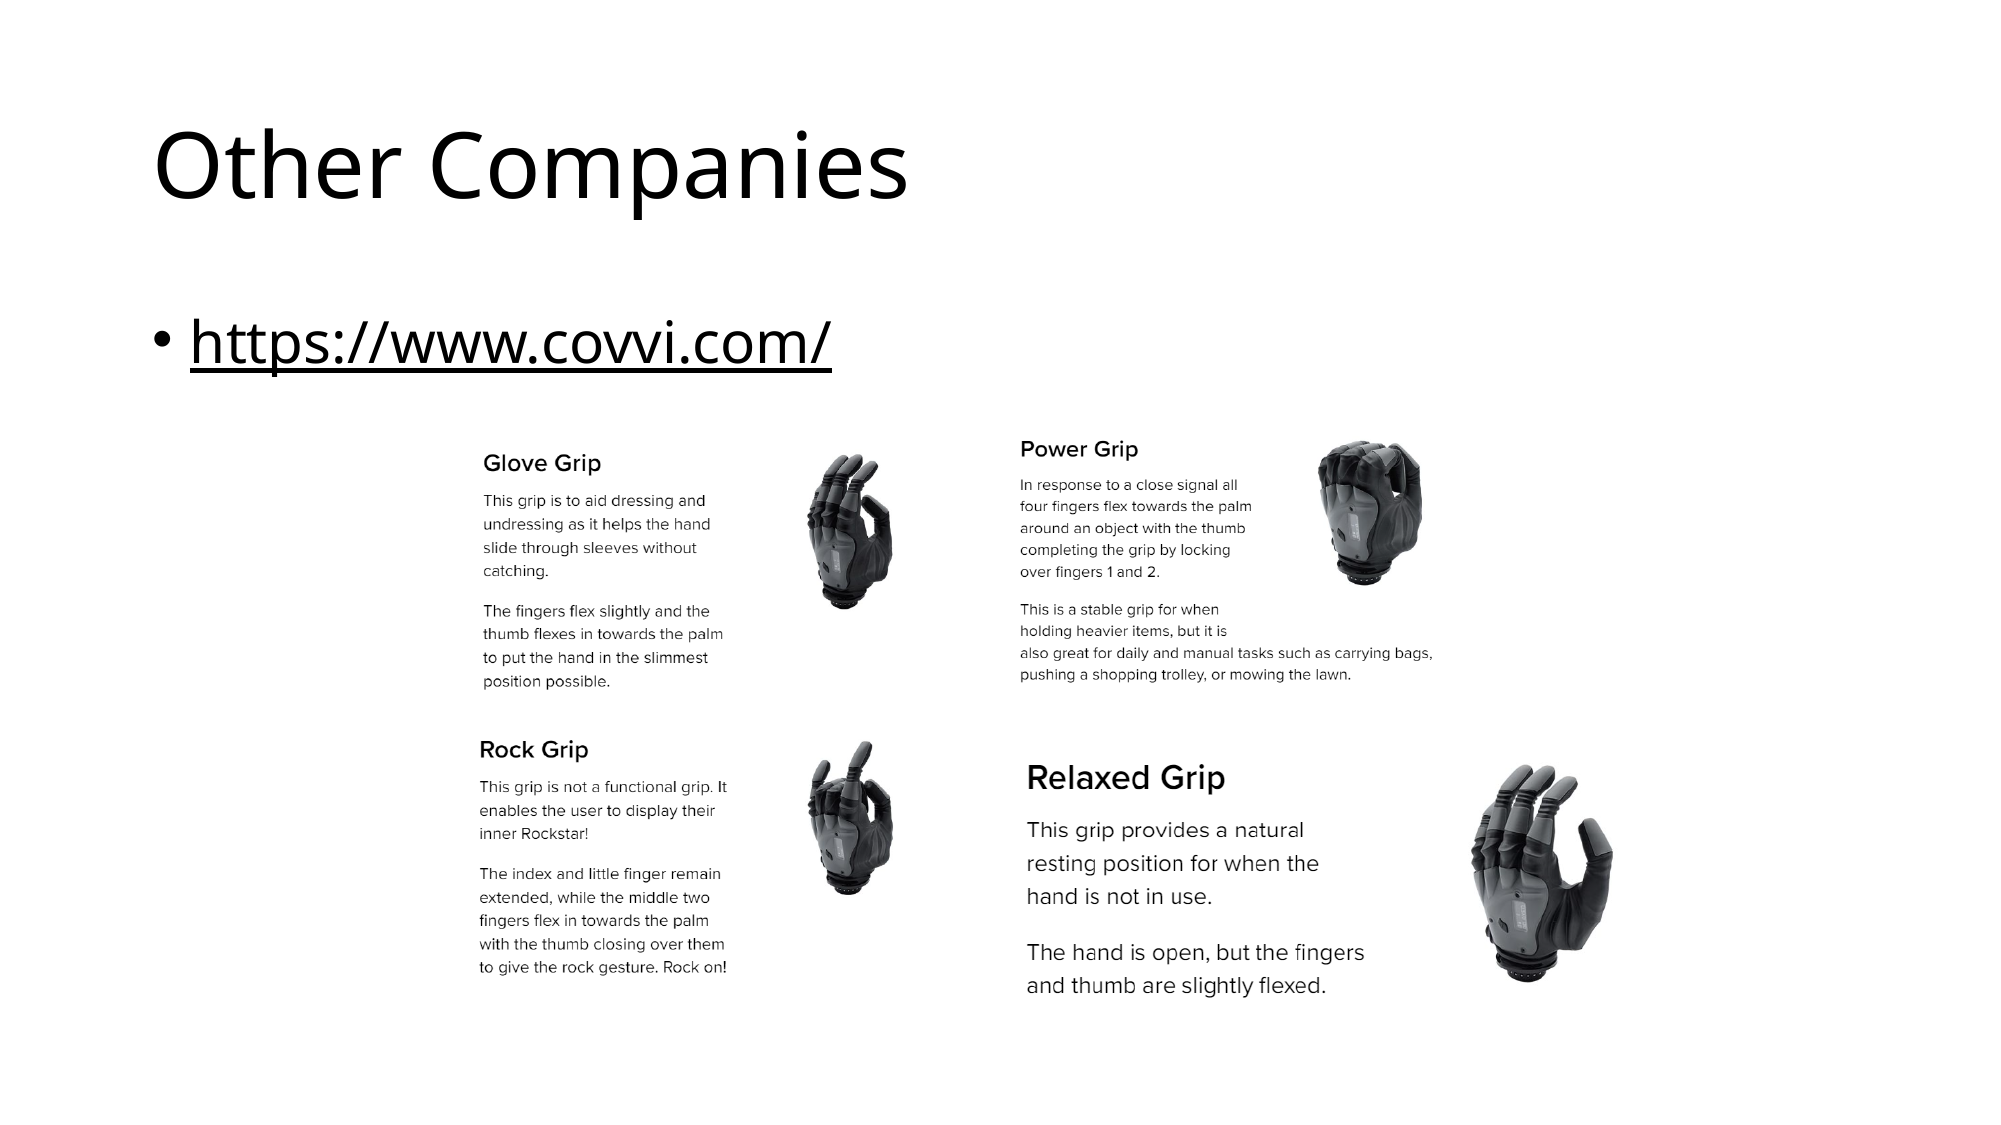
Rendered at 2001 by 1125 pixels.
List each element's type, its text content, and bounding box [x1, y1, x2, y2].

picture [472, 428, 901, 696]
picture [472, 720, 901, 988]
picture [1012, 744, 1624, 1013]
picture [1012, 428, 1441, 696]
list https://www.covvi.com/ [137, 299, 1863, 1014]
title Other Companies [137, 59, 1863, 278]
